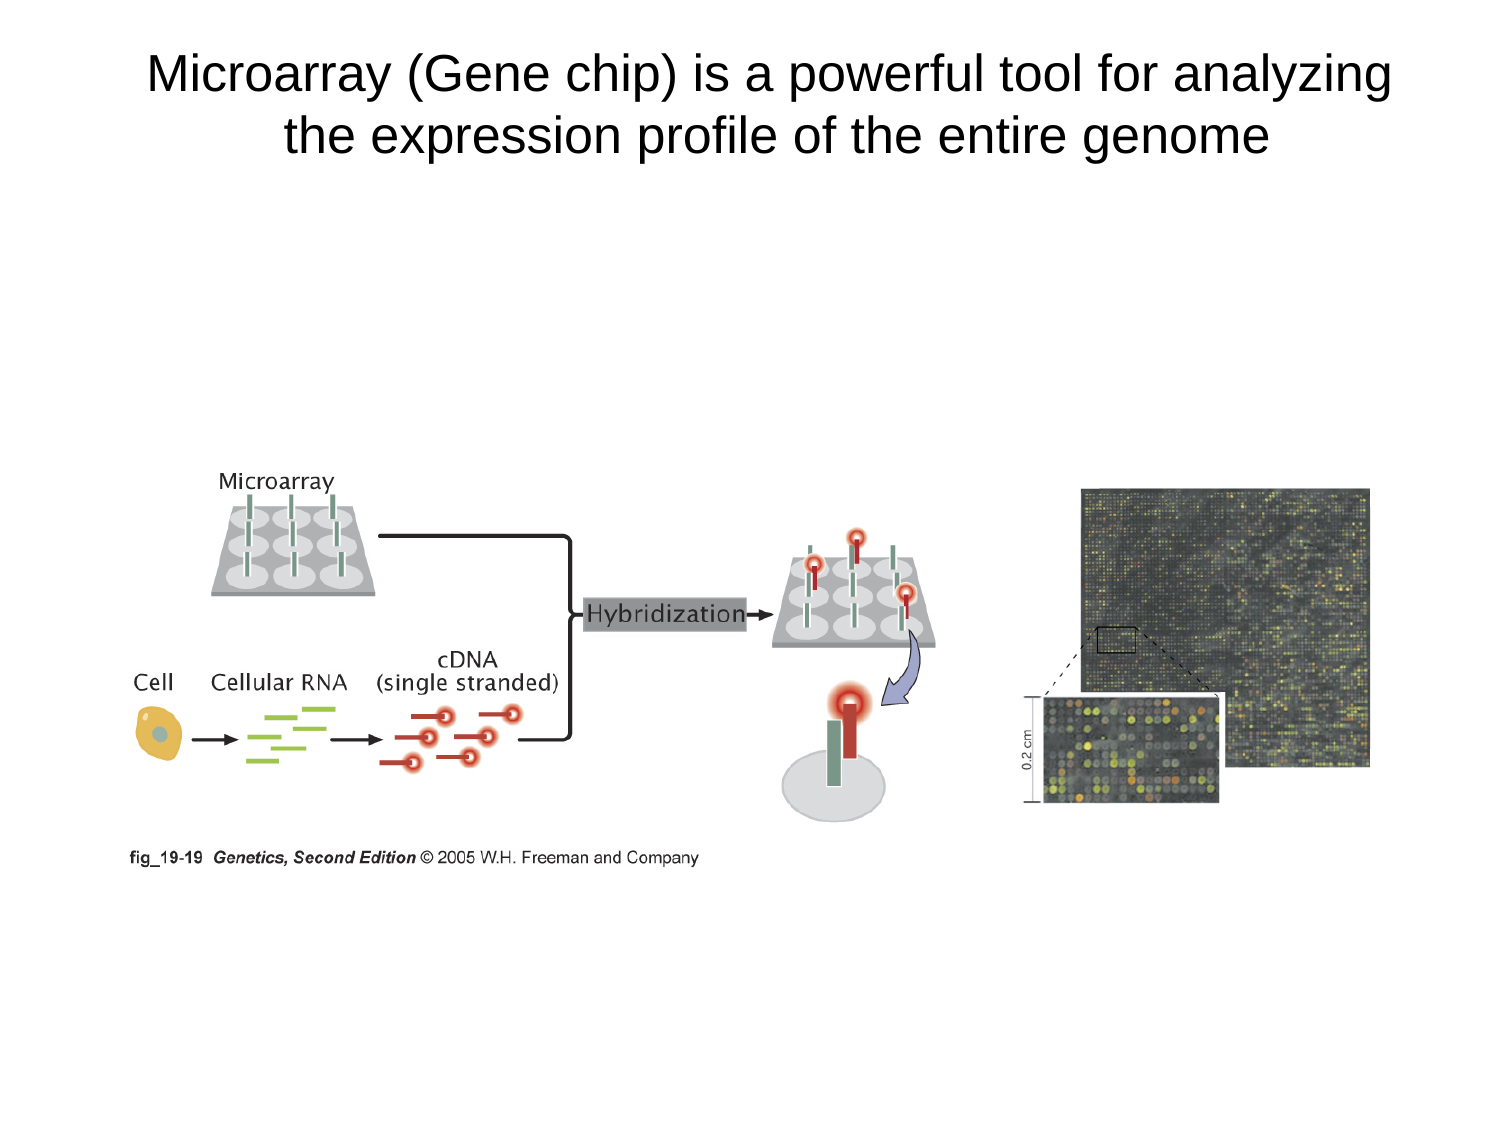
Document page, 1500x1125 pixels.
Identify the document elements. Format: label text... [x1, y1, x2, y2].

text_box Microarray (Gene chip) is a powerful tool for analyzing the expression profile of the entire genome [131, 31, 1423, 172]
text_box [120, 112, 1380, 1013]
